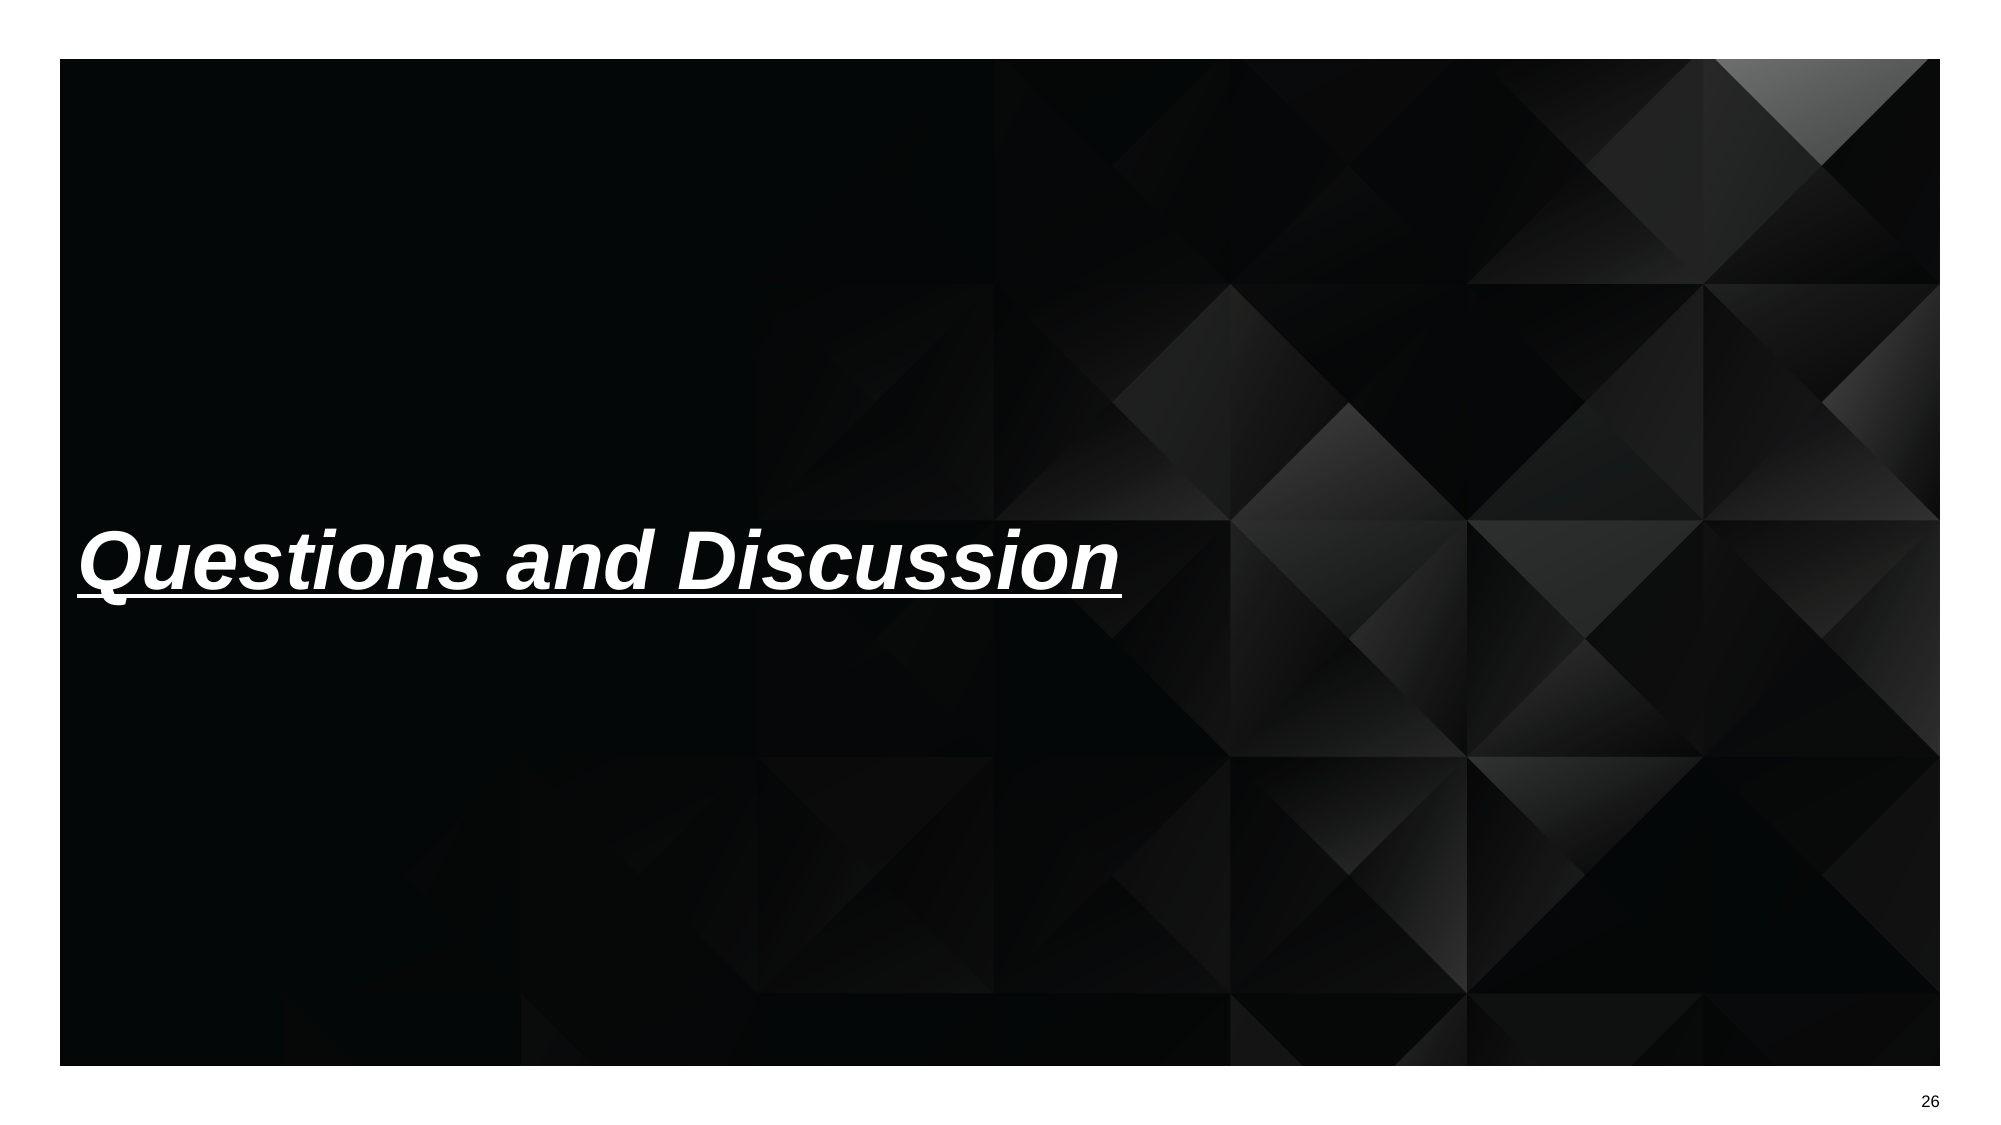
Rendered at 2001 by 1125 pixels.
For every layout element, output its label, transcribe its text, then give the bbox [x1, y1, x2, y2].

title Questions and Discussion [62, 59, 1938, 1066]
slide_number 26 [1800, 1076, 2000, 1125]
